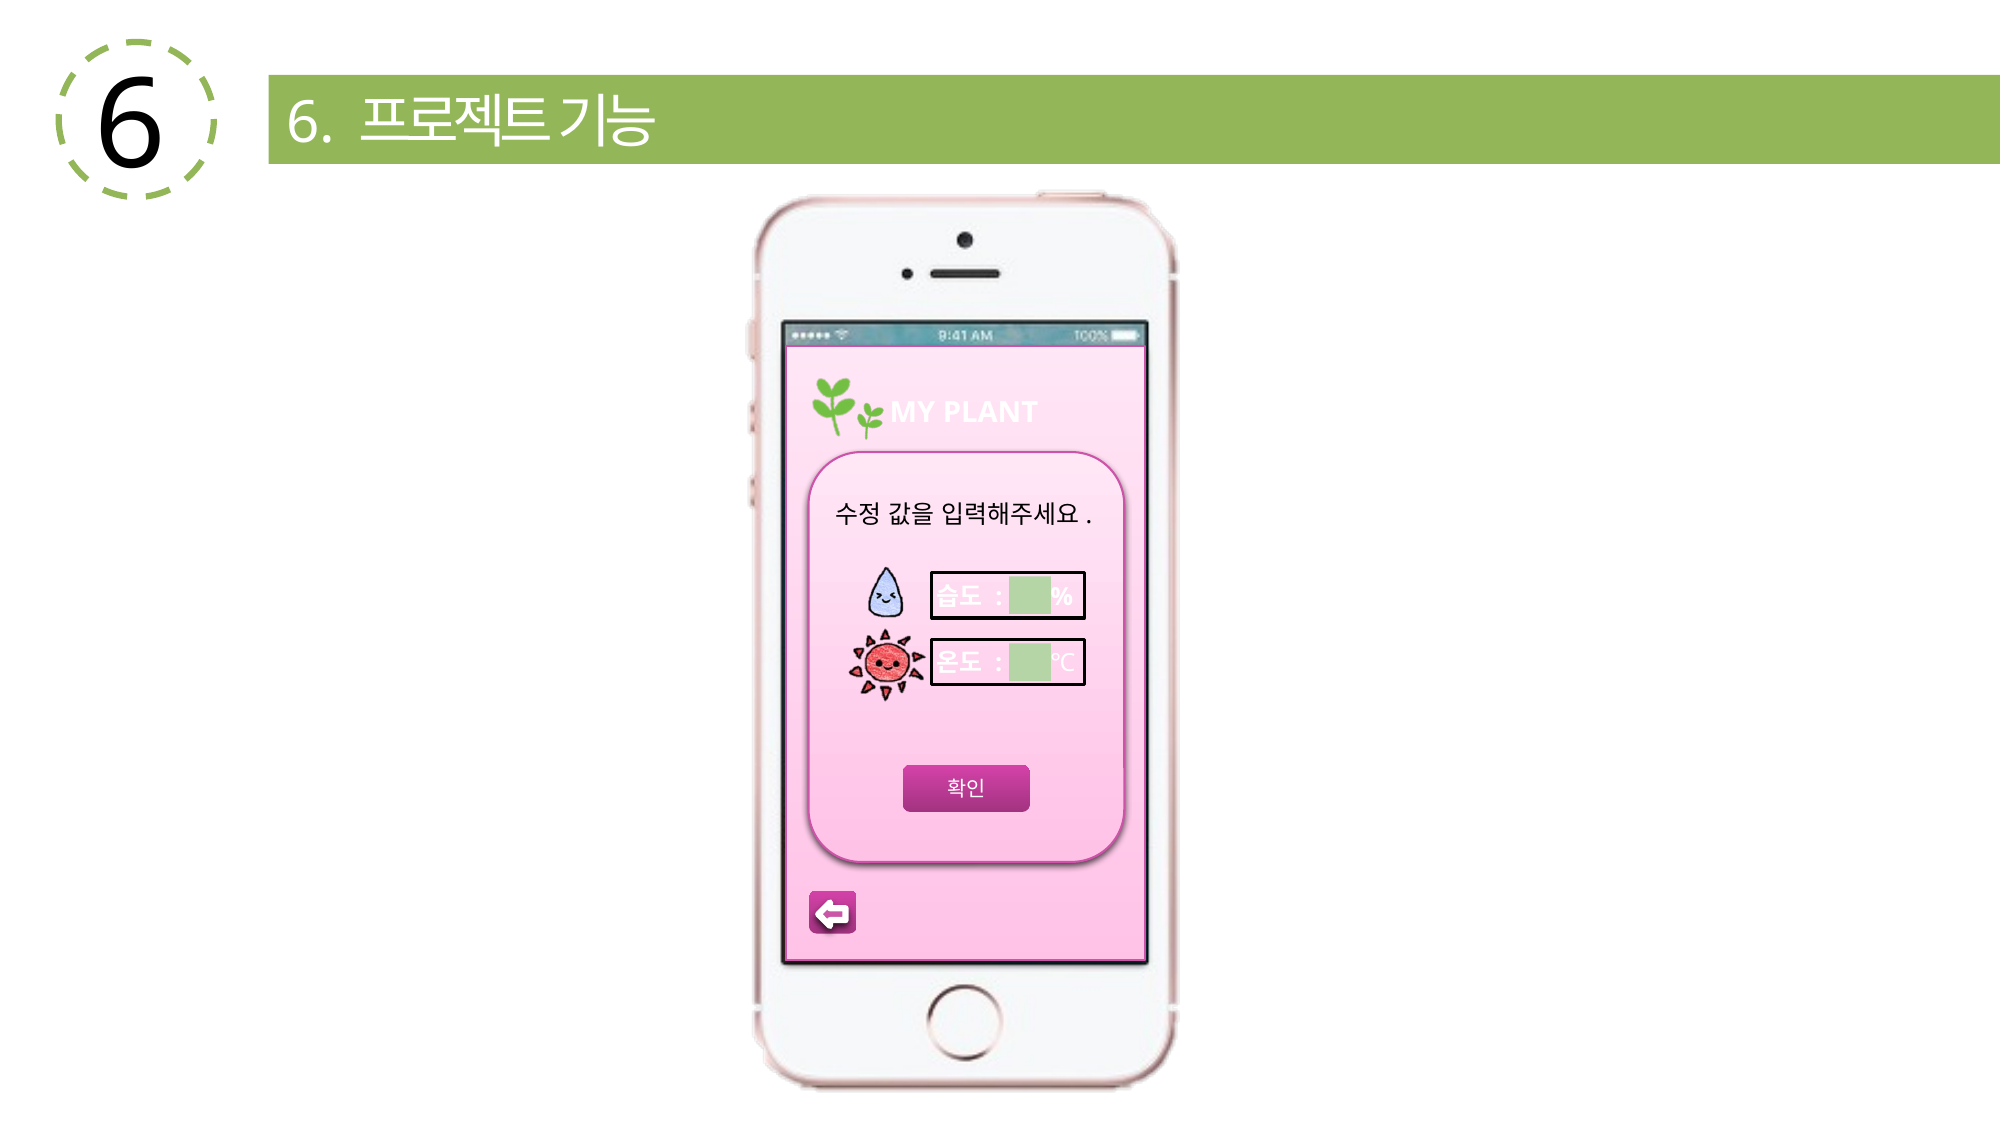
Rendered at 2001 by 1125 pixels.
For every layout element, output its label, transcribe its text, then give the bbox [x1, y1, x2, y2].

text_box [51, 34, 222, 205]
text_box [808, 890, 858, 935]
text_box 6. 프로젝트 기능 [271, 77, 673, 162]
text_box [920, 639, 1097, 686]
text_box [267, 73, 2000, 166]
picture [731, 170, 1202, 1109]
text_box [807, 385, 1125, 863]
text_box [921, 572, 1097, 619]
